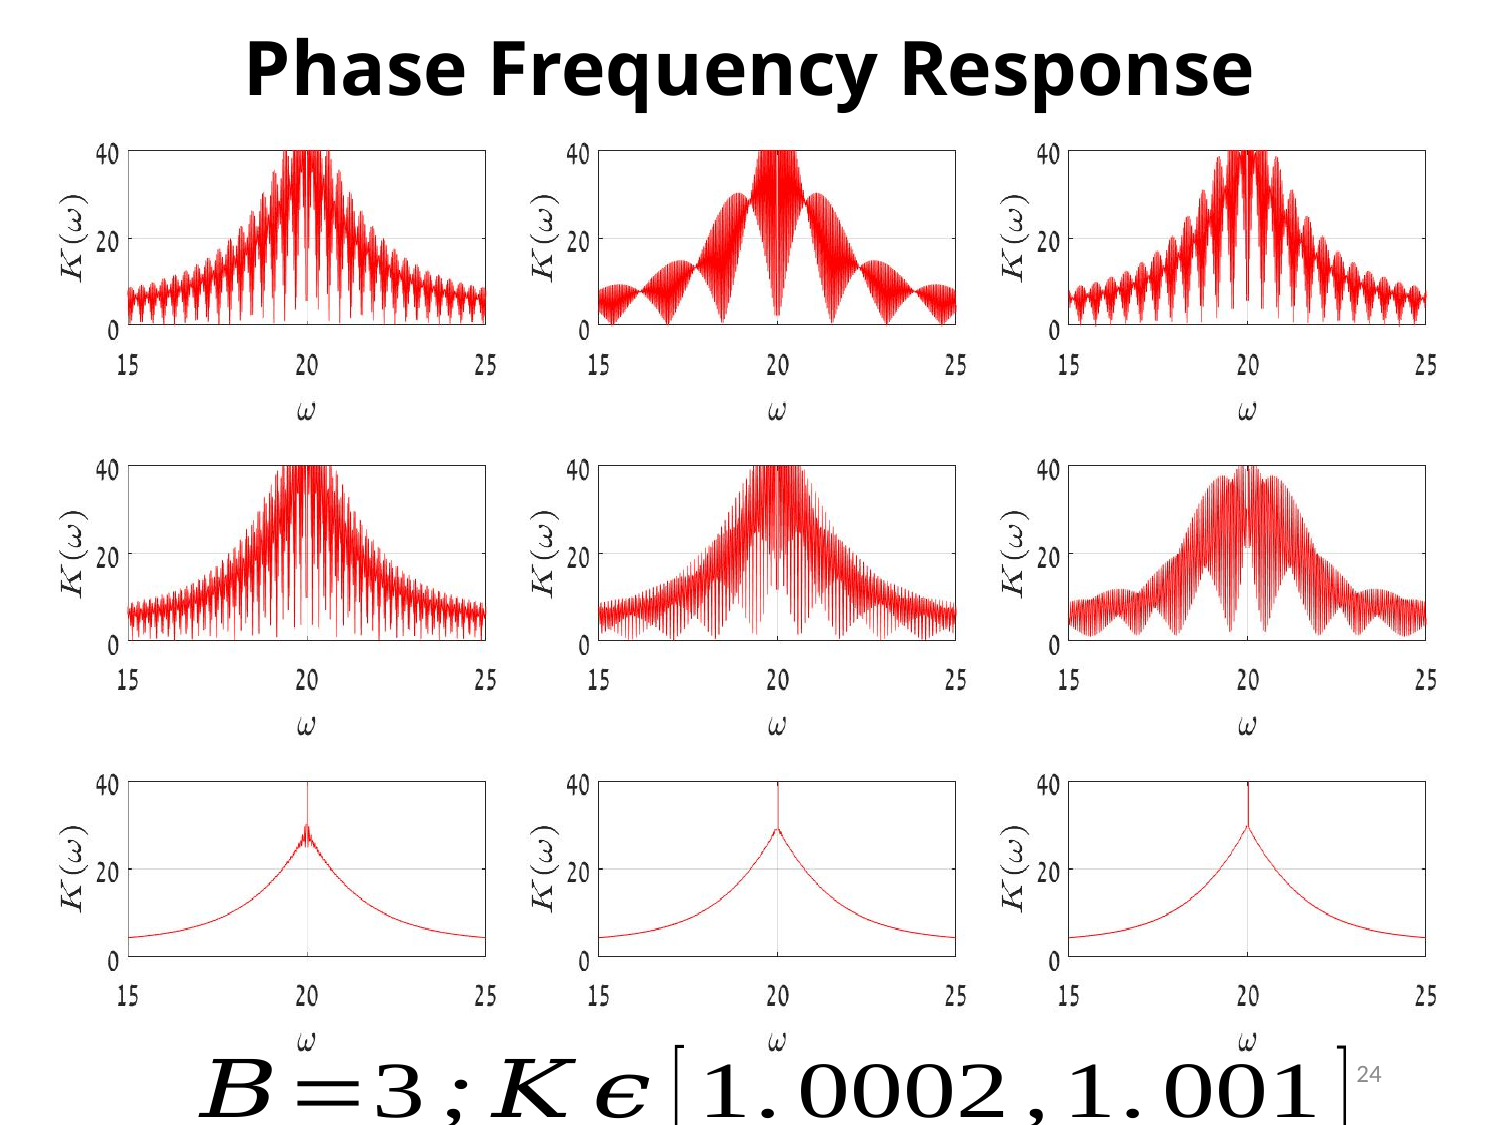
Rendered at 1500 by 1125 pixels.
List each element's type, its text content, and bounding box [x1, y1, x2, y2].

title Phase Frequency Response [171, 22, 1329, 71]
picture [0, 0, 1500, 1125]
